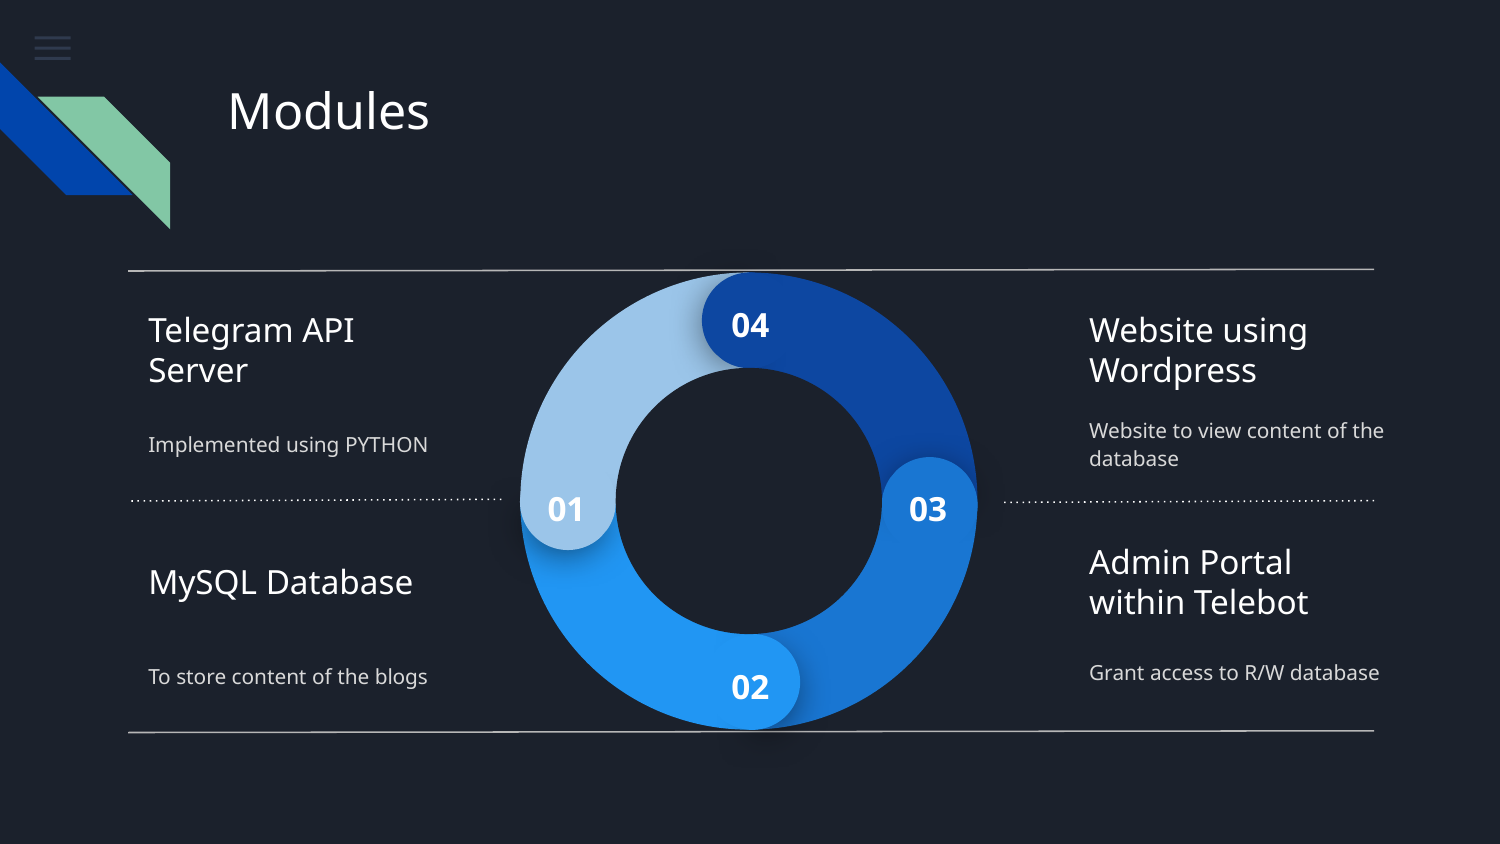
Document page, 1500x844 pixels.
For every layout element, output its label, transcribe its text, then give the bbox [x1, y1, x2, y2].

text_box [687, 257, 810, 379]
text_box [807, 566, 966, 719]
text_box Implemented using PYTHON [133, 385, 460, 497]
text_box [871, 442, 993, 565]
text_box [528, 282, 683, 443]
text_box Grant access to R/W database [1074, 613, 1401, 728]
title Modules [212, 64, 1368, 215]
text_box [629, 384, 869, 622]
text_box Website using Wordpress [1074, 312, 1379, 385]
text_box To store content of the blogs [133, 617, 460, 729]
text_box [531, 567, 693, 722]
text_box [814, 282, 970, 443]
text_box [504, 442, 627, 565]
text_box Telegram API Server [133, 312, 438, 385]
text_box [692, 623, 815, 746]
text_box Website to view content of the database [1074, 385, 1401, 499]
text_box Admin Portal within Telebot [1074, 544, 1379, 613]
text_box MySQL Database [133, 544, 438, 617]
